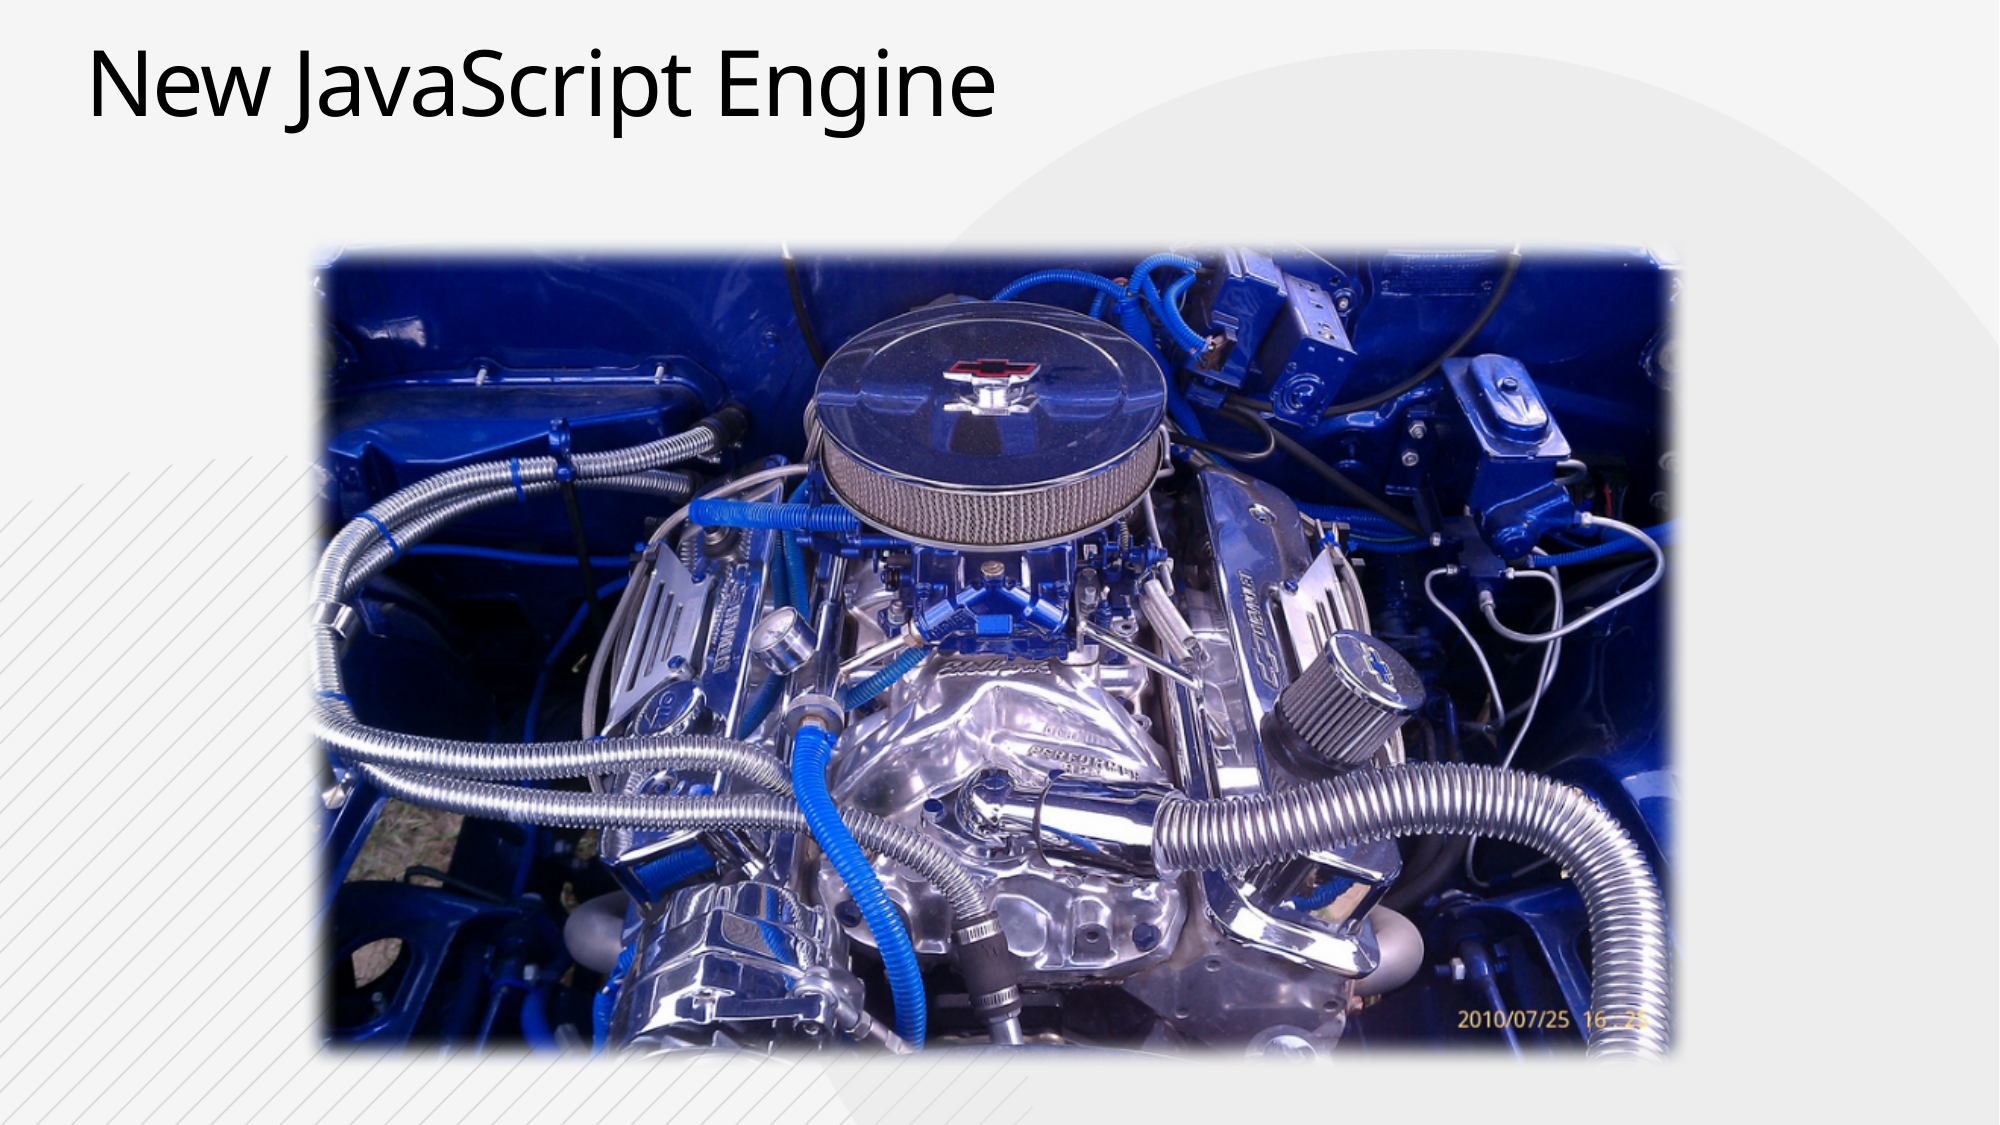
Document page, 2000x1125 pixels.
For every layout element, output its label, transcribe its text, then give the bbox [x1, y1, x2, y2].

title New JavaScript Engine [85, 37, 1914, 138]
picture [0, 0, 2000, 1125]
